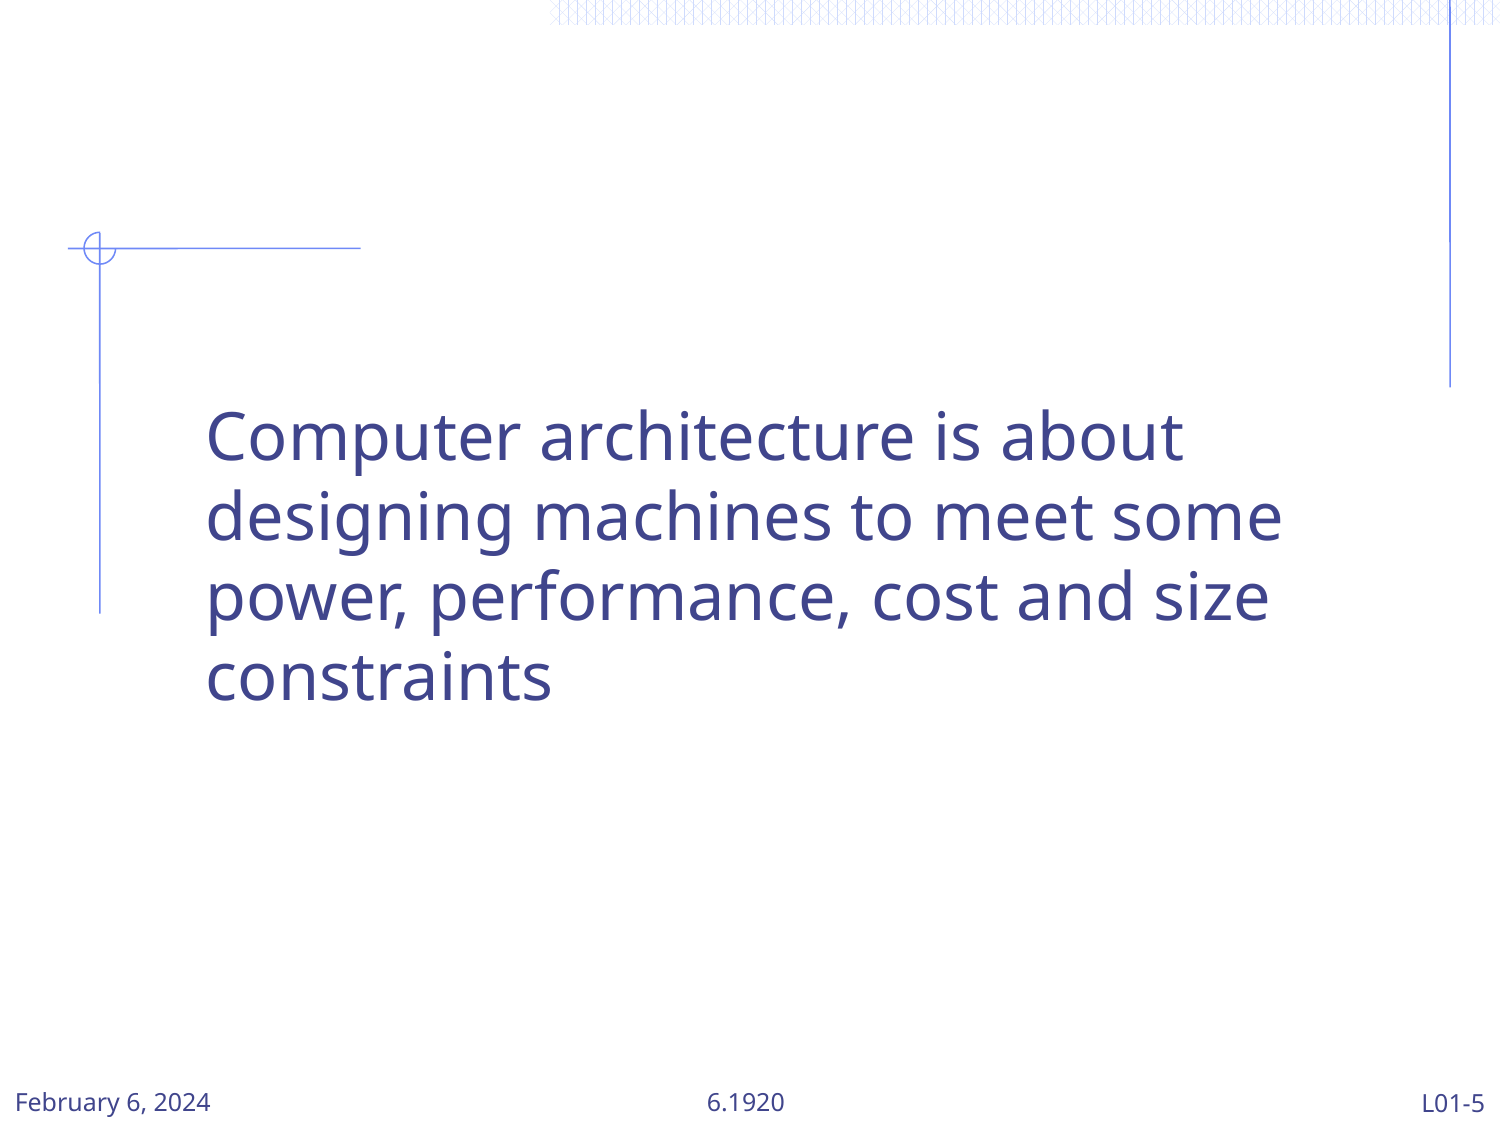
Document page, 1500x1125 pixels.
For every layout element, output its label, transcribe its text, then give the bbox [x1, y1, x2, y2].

footer 6.1920 [508, 1081, 984, 1125]
slide_number L01-5 [1337, 1082, 1500, 1125]
title Computer architecture is about designing machines to meet some power, performance, cost and size constraints [190, 373, 1467, 722]
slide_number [0, 1081, 300, 1125]
